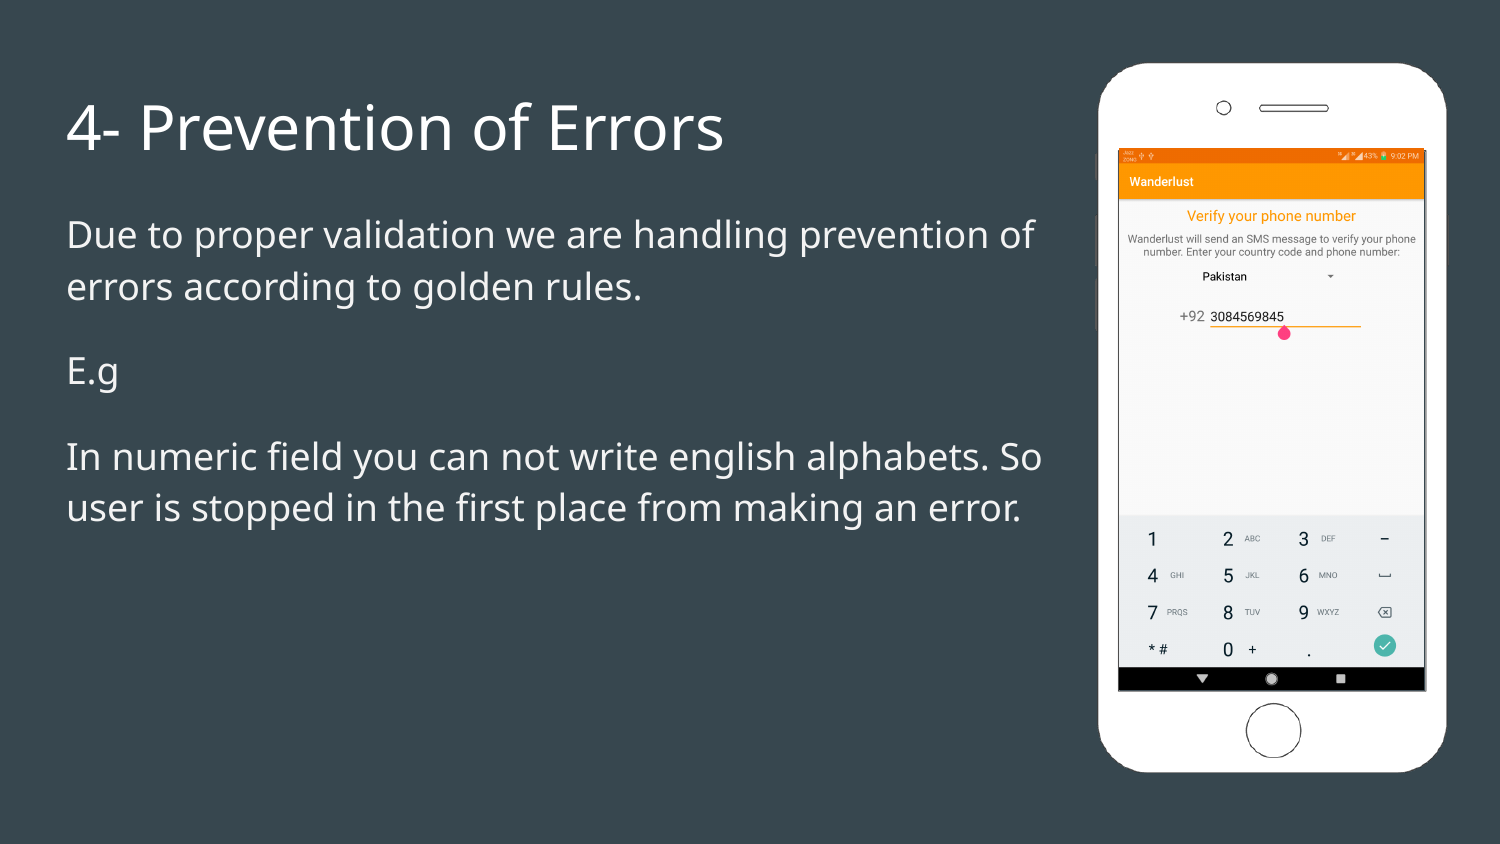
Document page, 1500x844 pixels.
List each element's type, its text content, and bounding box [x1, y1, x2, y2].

title 4- Prevention of Errors [51, 72, 1090, 167]
picture [1095, 61, 1450, 773]
list Due to proper validation we are handling prevention of errors according to golden rules. E.g In numeric field you can not write english alphabets. So user is stopped in the first place from making an error. [51, 189, 1077, 750]
